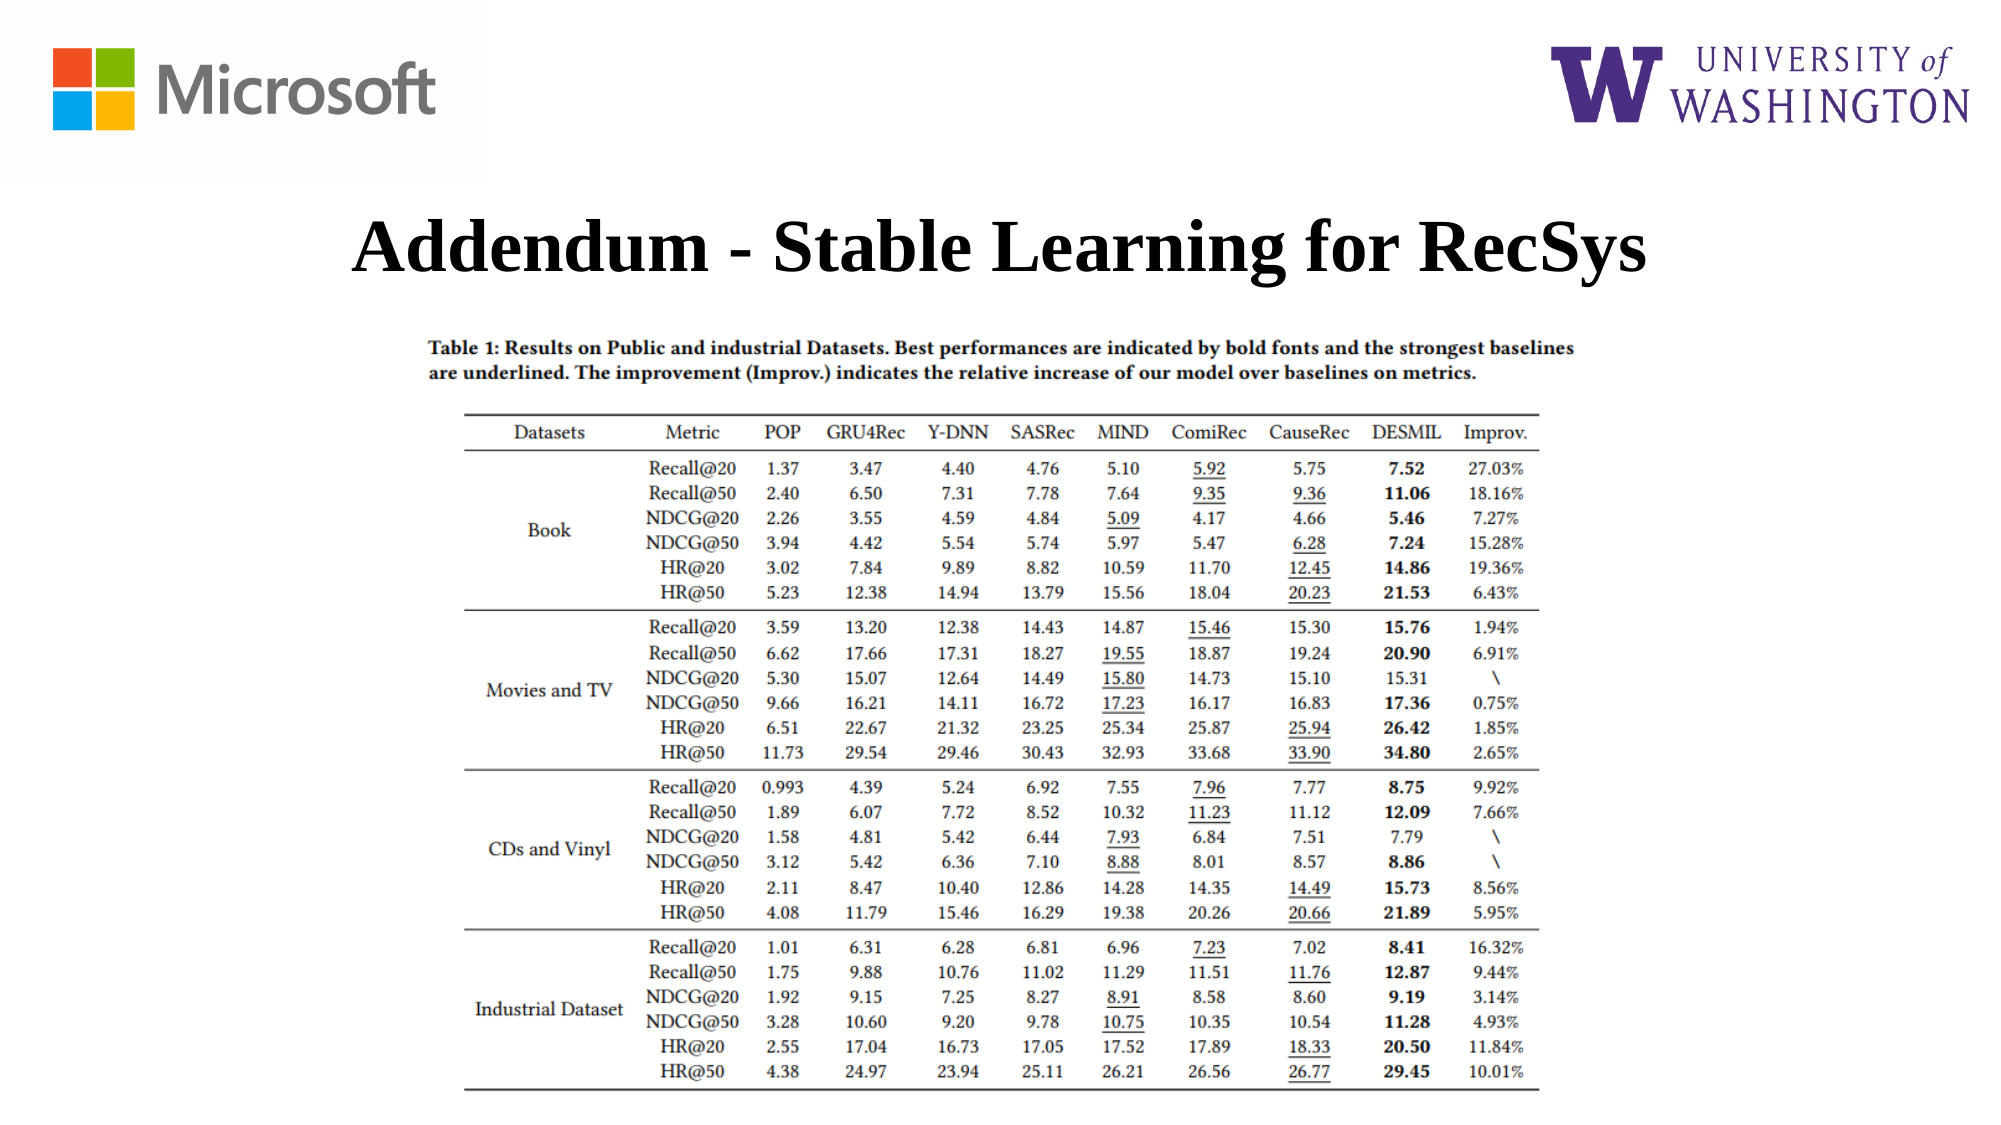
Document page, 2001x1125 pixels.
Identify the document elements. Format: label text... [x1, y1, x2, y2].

title Addendum - Stable Learning for RecSys [137, 138, 1863, 356]
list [416, 317, 1584, 1116]
picture [1546, 41, 1971, 131]
picture [0, 0, 488, 179]
